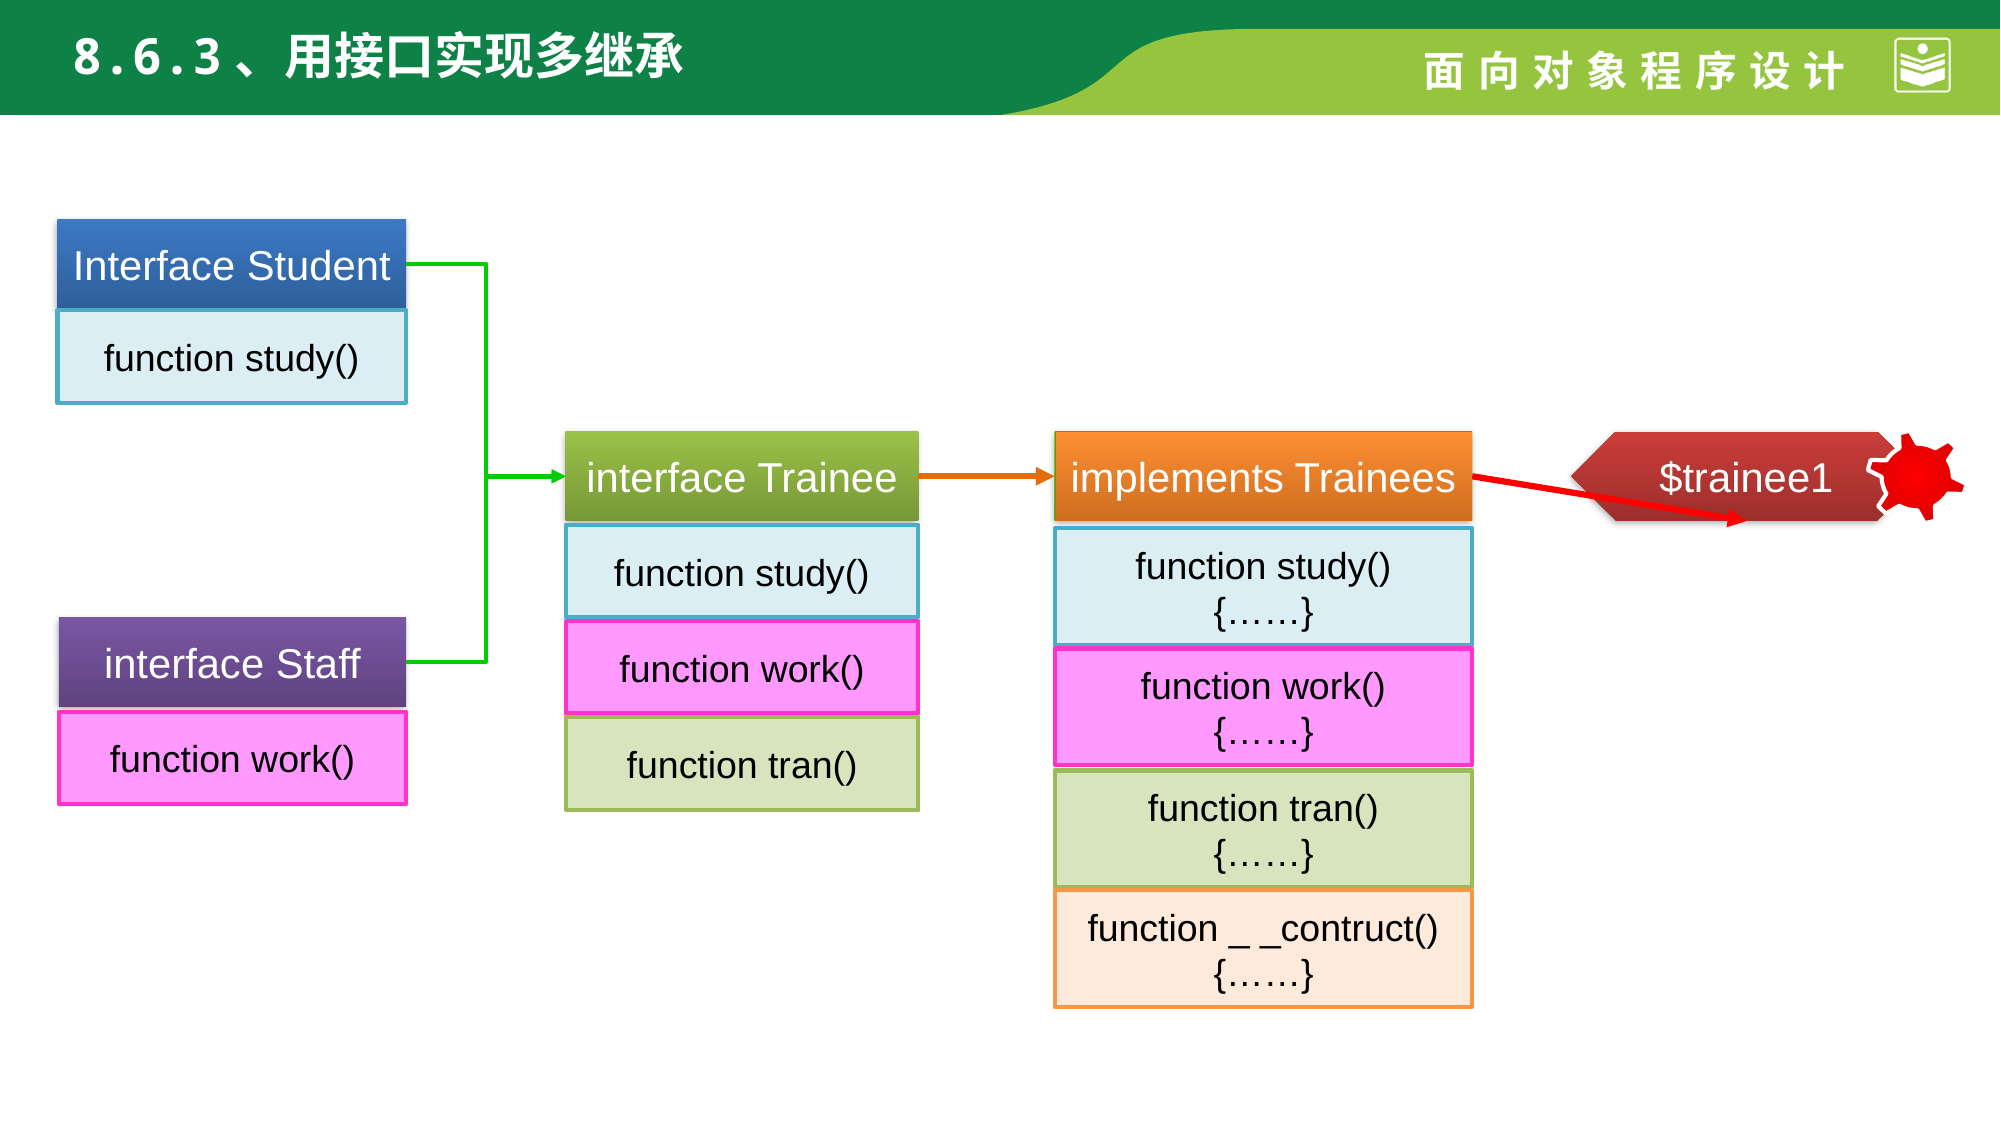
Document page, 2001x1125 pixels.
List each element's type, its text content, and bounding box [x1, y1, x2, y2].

text_box $trainee1 [1572, 431, 1894, 522]
text_box Interface Student [57, 219, 407, 308]
text_box function _ _contruct() {……} [1053, 888, 1474, 1009]
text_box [405, 263, 566, 475]
text_box implements Trainees [1054, 431, 1473, 521]
text_box function work() [564, 619, 920, 715]
text_box 面向对象程序设计 [1409, 37, 1861, 103]
text_box interface Trainee [570, 431, 919, 521]
text_box [1865, 428, 1969, 526]
text_box function work() {……} [1053, 646, 1474, 767]
text_box function work() [57, 710, 408, 806]
text_box function study() [55, 308, 400, 405]
text_box [0, 0, 2000, 116]
picture [1893, 37, 1951, 93]
text_box function tran() [564, 715, 920, 812]
text_box function study() {……} [1053, 526, 1474, 646]
text_box 8.6.3、用接口实现多继承 [57, 16, 780, 92]
text_box interface Staff [58, 617, 407, 707]
text_box [999, 28, 2000, 116]
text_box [405, 476, 566, 663]
text_box function tran() {……} [1053, 768, 1474, 888]
text_box function study() [570, 523, 920, 619]
